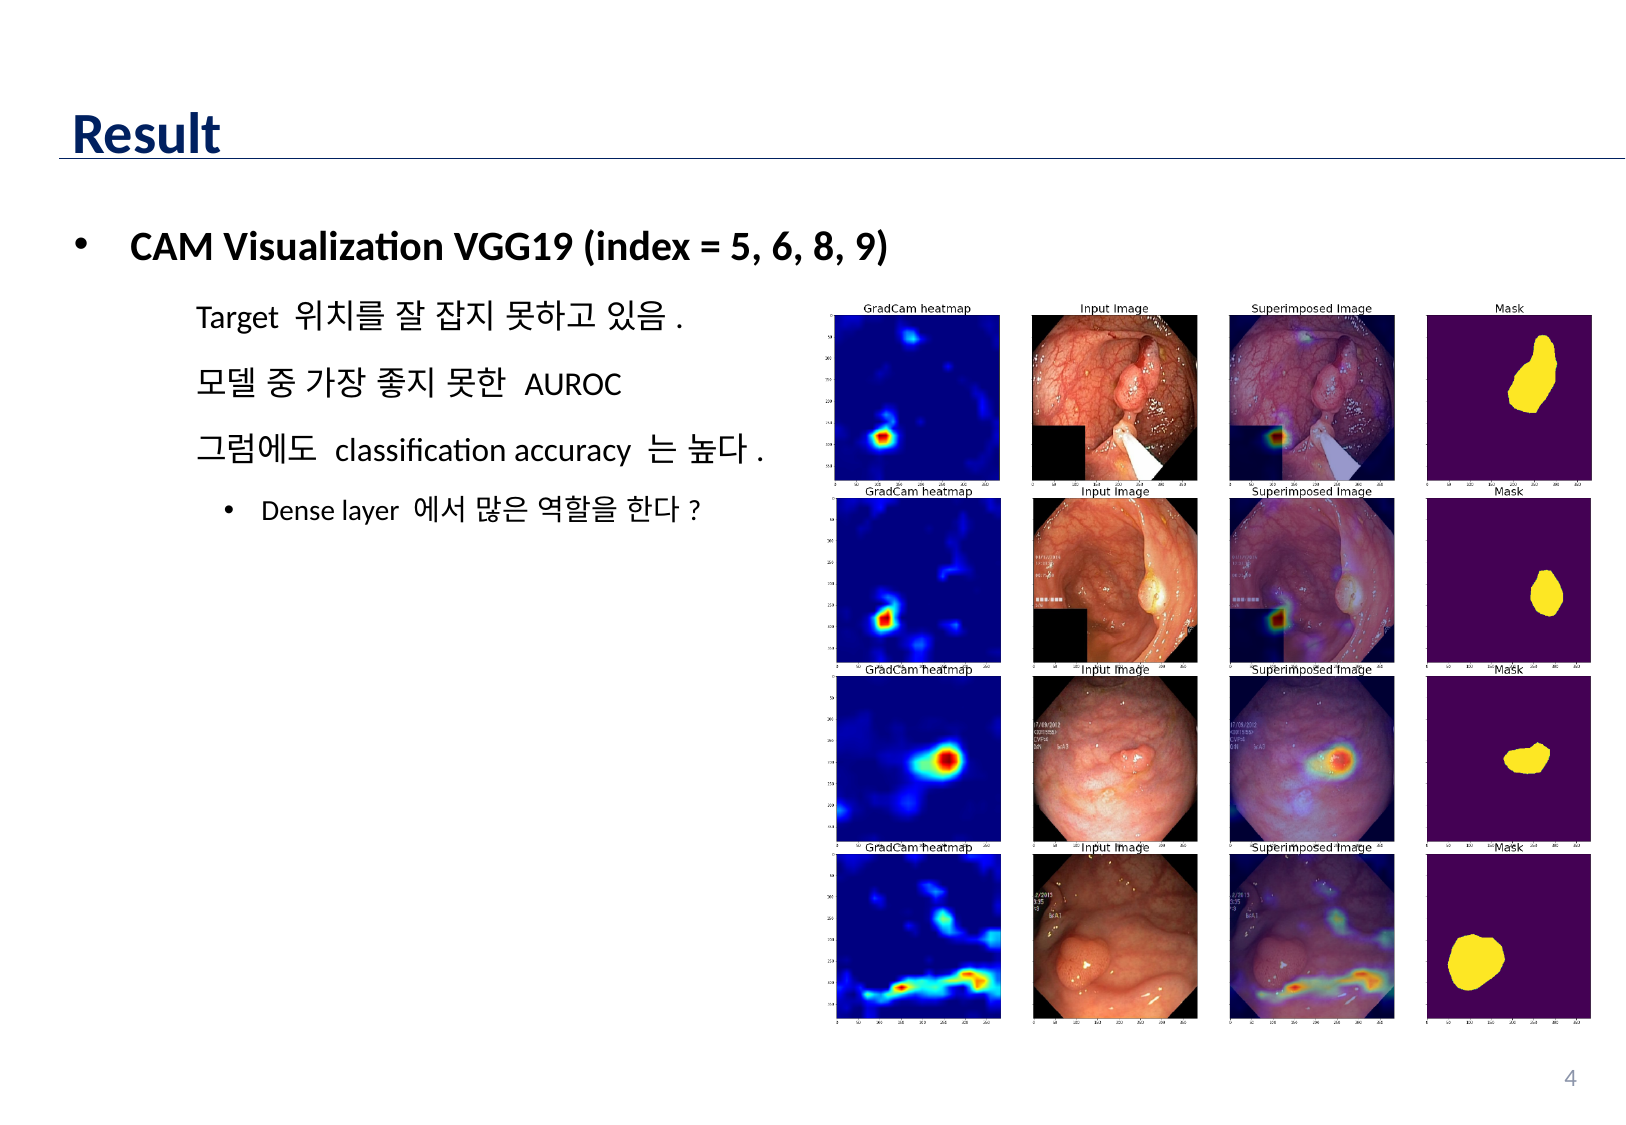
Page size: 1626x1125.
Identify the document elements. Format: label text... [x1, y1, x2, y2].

text_box Result [57, 54, 1625, 136]
slide_number 4 [1212, 1046, 1593, 1107]
picture [822, 301, 1594, 1027]
list CAM Visualization VGG19 (index = 5, 6, 8, 9) Target 위치를 잘 잡지 못하고 있음. 모델 중 가장 좋지 못한 AUROC 그럼에도 classification accuracy 는 높다. Dense layer 에서 많은 역할을 한다? [59, 186, 1604, 1107]
